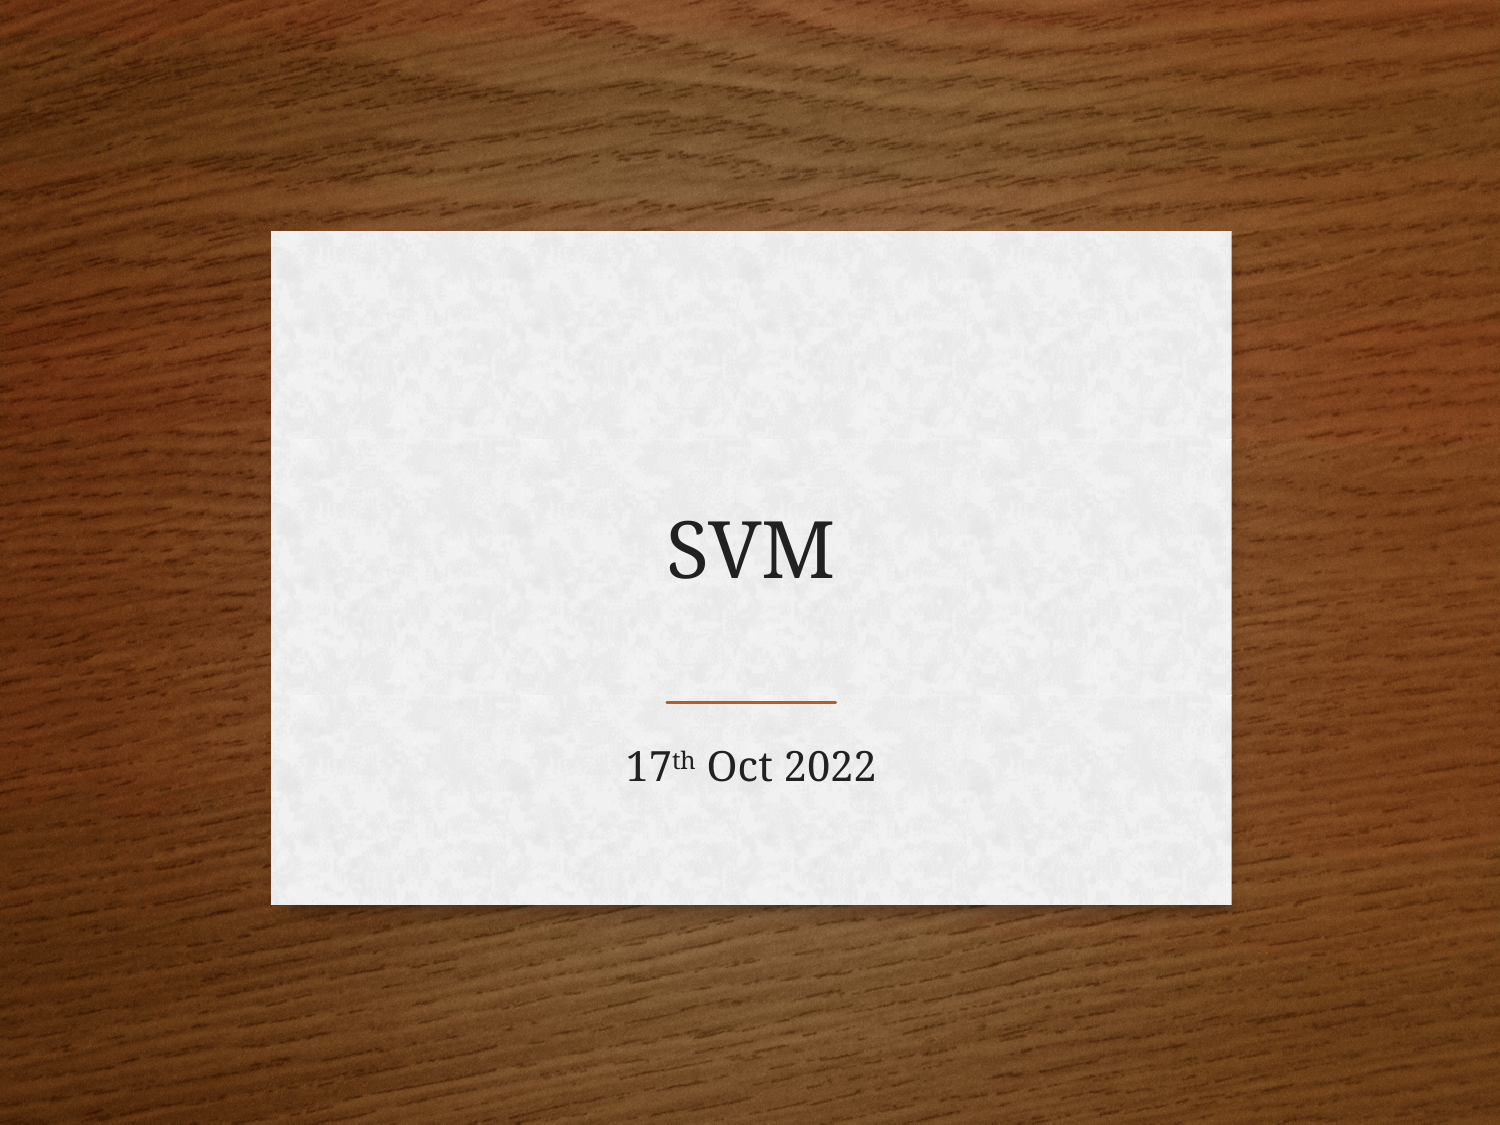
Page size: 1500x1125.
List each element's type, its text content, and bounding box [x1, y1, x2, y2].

text_box [270, 230, 1233, 906]
title SVM [332, 306, 1171, 693]
text_box [0, 0, 1500, 1125]
subtitle 17th Oct 2022 [332, 732, 1171, 817]
